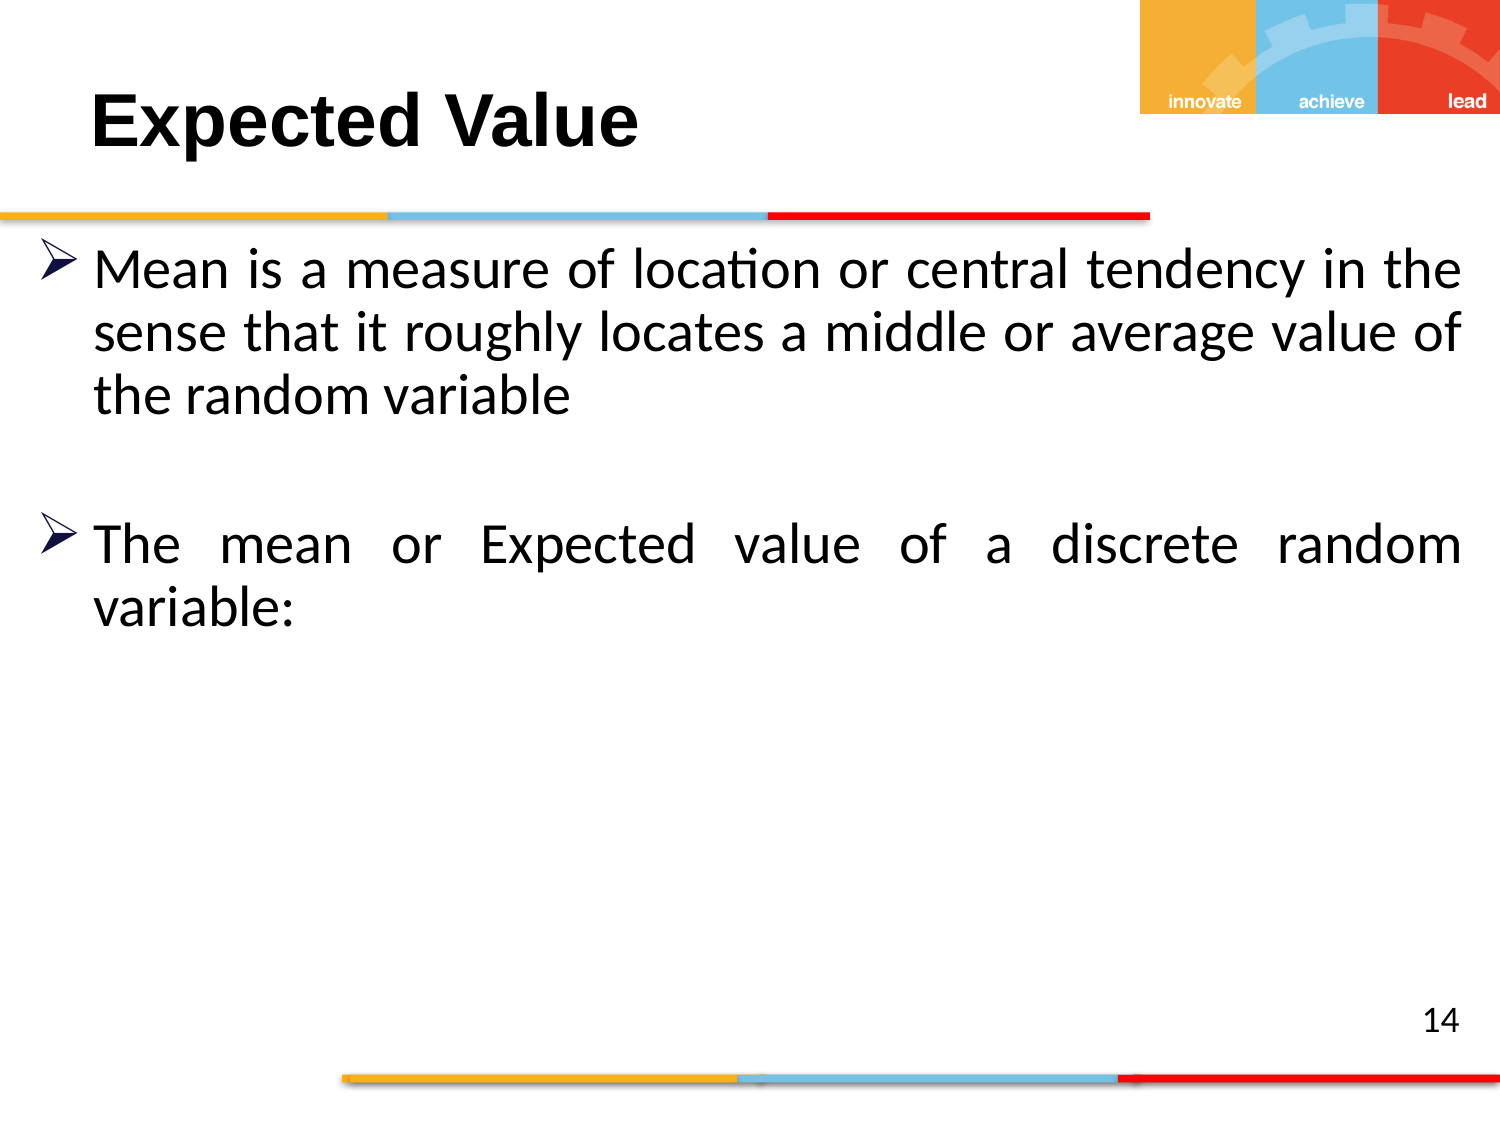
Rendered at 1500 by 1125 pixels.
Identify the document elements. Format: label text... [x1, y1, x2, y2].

text_box 14 [1378, 987, 1475, 1048]
picture [1140, 0, 1500, 114]
title Expected Value [75, 45, 1066, 188]
